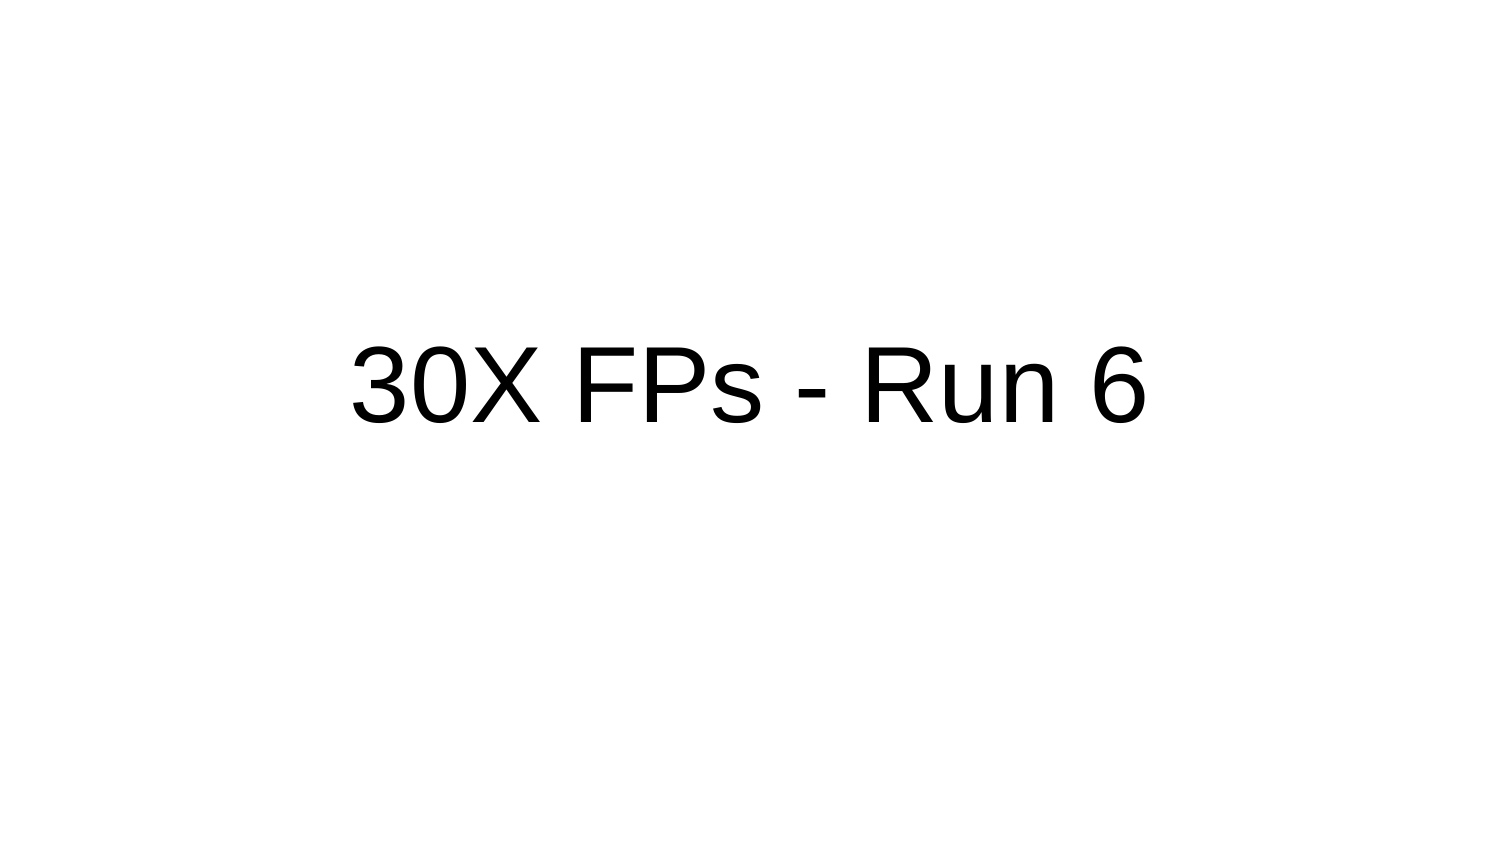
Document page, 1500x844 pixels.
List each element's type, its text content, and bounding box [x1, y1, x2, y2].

title 30X FPs - Run 6 [51, 122, 1449, 459]
